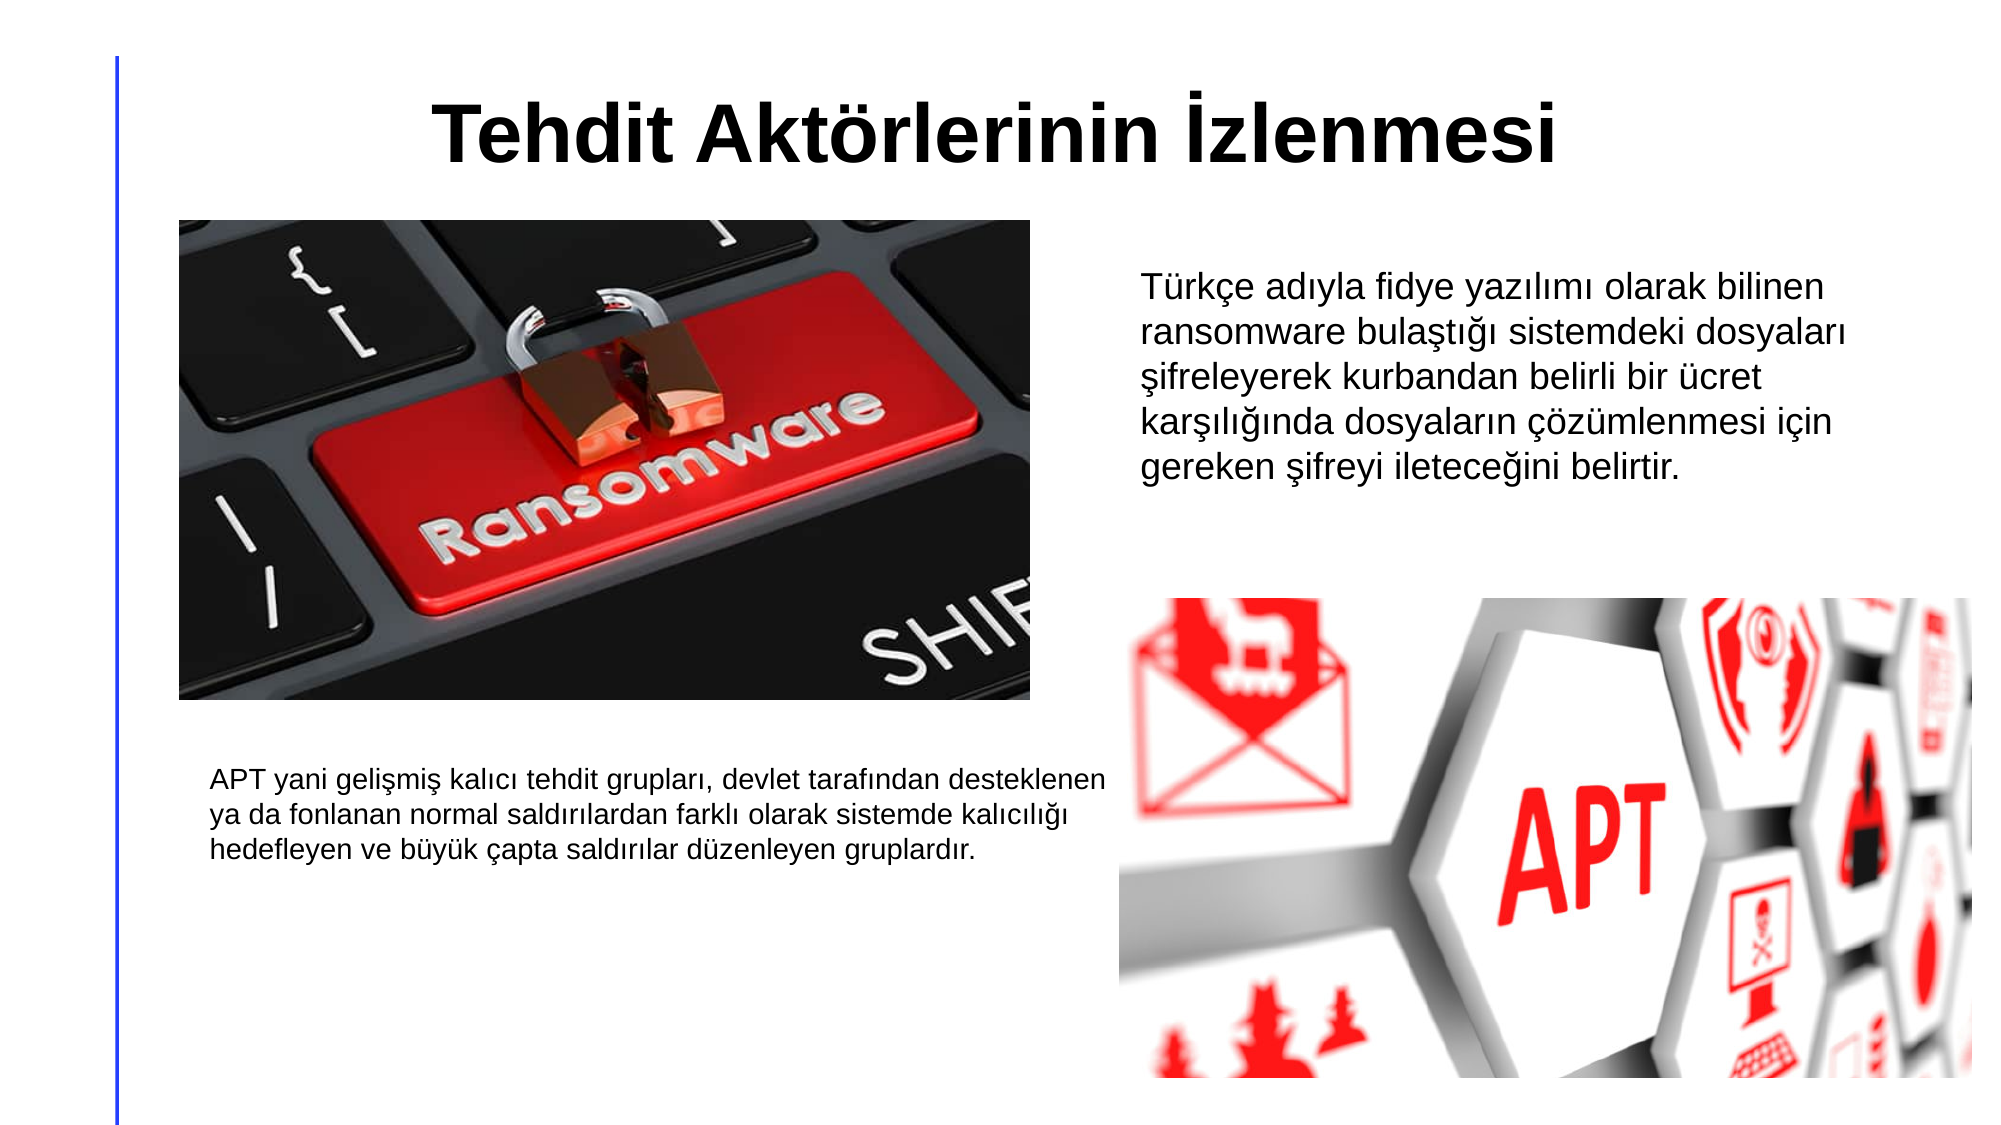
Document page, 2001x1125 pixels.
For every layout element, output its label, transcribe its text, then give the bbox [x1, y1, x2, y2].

text_box Türkçe adıyla fidye yazılımı olarak bilinen ransomware bulaştığı sistemdeki dosyaları şifreleyerek kurbandan belirli bir ücret karşılığında dosyaların çözümlenmesi için gereken şifreyi ileteceğini belirtir. [1125, 254, 1871, 596]
text_box Tehdit Aktörlerinin İzlenmesi [145, 82, 1870, 301]
text_box APT yani gelişmiş kalıcı tehdit grupları, devlet tarafından desteklenen ya da fonlanan normal saldırılardan farklı olarak sistemde kalıcılığı hedefleyen ve büyük çapta saldırılar düzenleyen gruplardır. [194, 752, 1114, 873]
picture [1119, 598, 1973, 1079]
picture [178, 220, 1030, 700]
